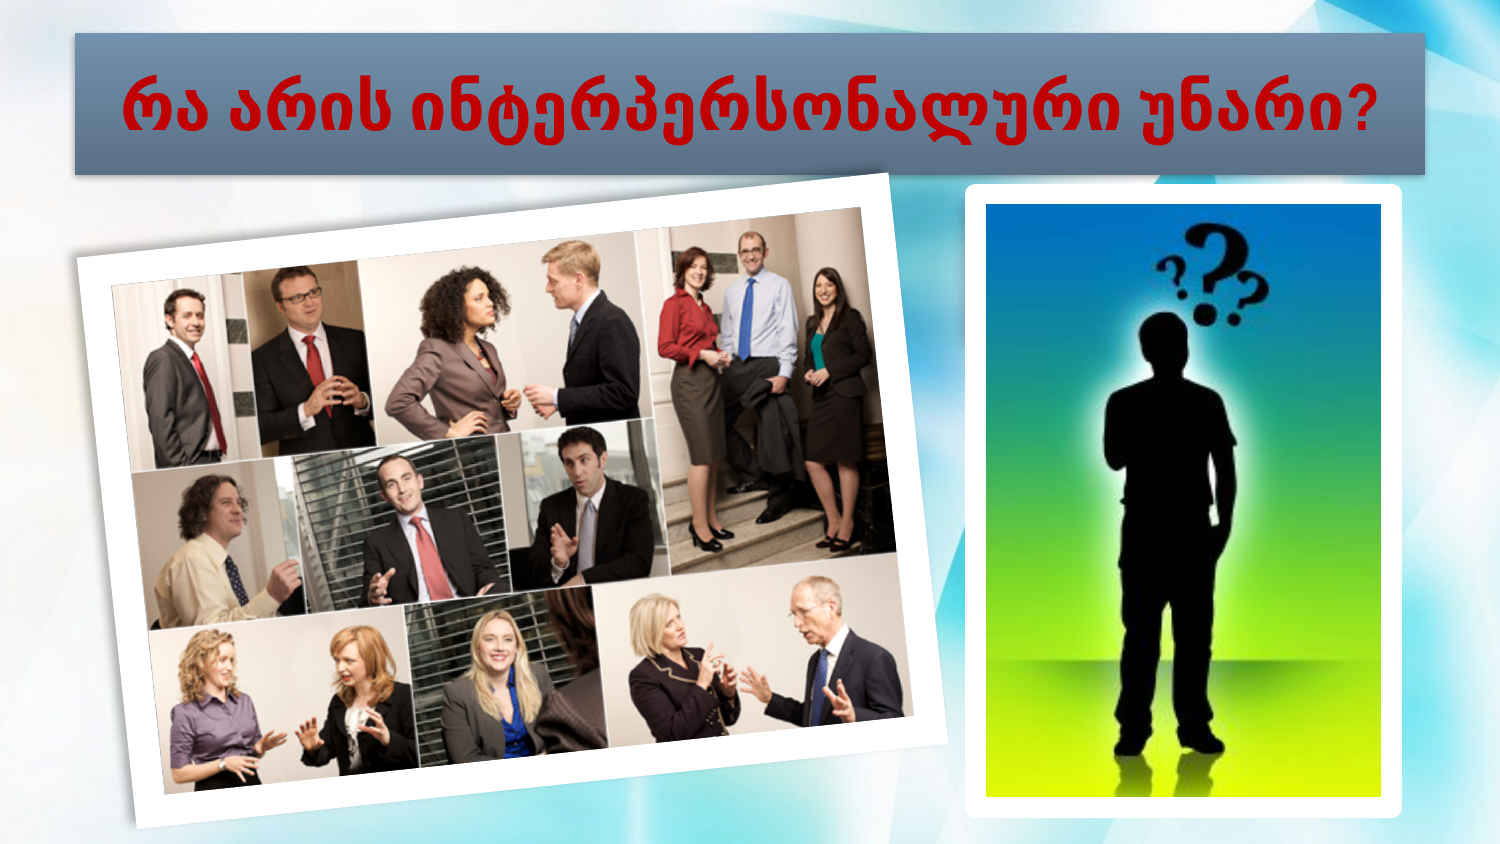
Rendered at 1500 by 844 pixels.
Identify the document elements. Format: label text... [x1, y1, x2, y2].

picture [0, 0, 1500, 844]
title რა არის ინტერპერსონალური უნარი? [75, 33, 1425, 175]
